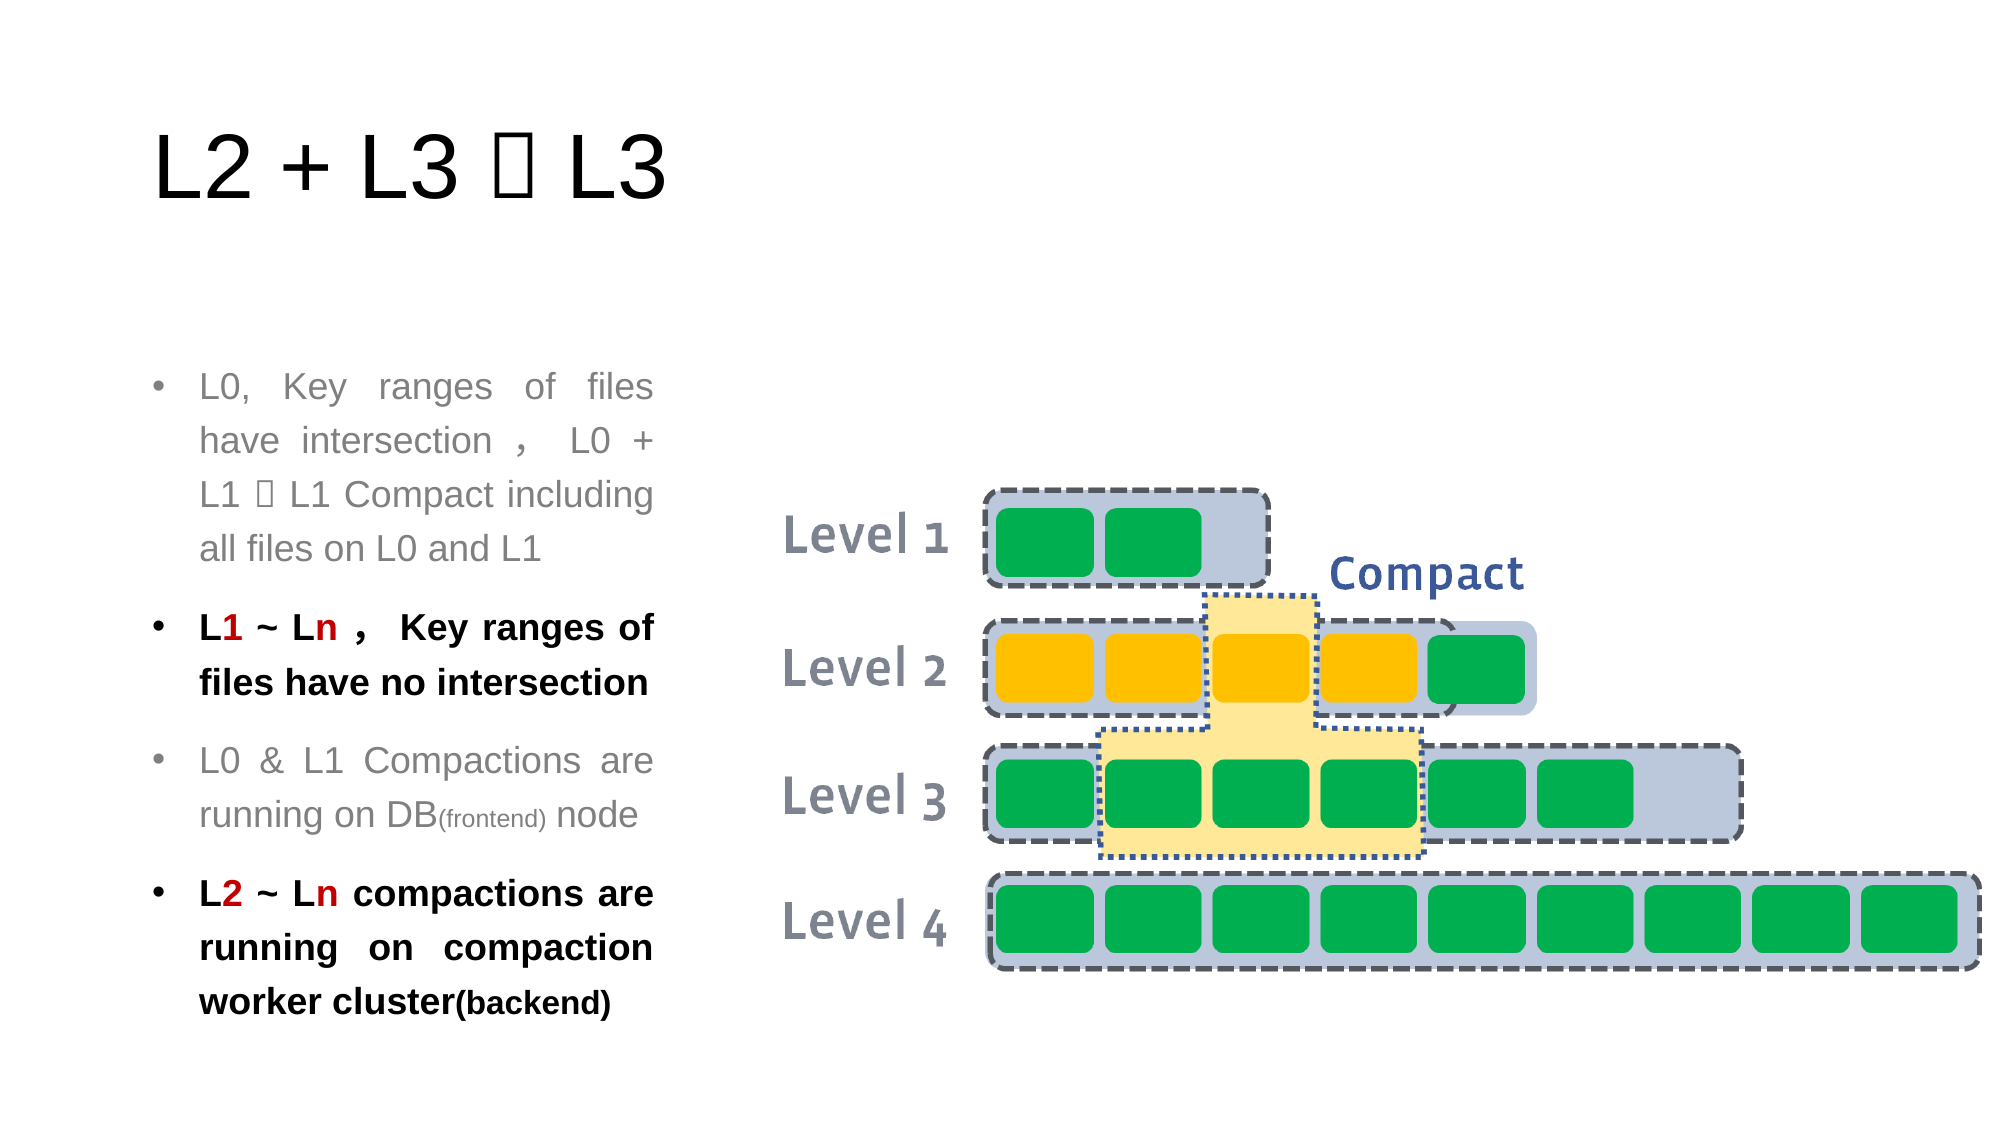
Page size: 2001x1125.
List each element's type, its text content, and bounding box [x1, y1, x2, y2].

picture [746, 483, 1982, 985]
text_box L0, Key ranges of files have intersection，L0 + L1  L1 Compact including all files on L0 and L1 L1 ~ Ln，Key ranges of files have no intersection L0 & L1 Compactions are running on DB(frontend) node L2 ~ Ln compactions are running on compaction worker cluster(backend) [136, 345, 670, 1045]
title L2 + L3  L3 [137, 59, 1863, 278]
